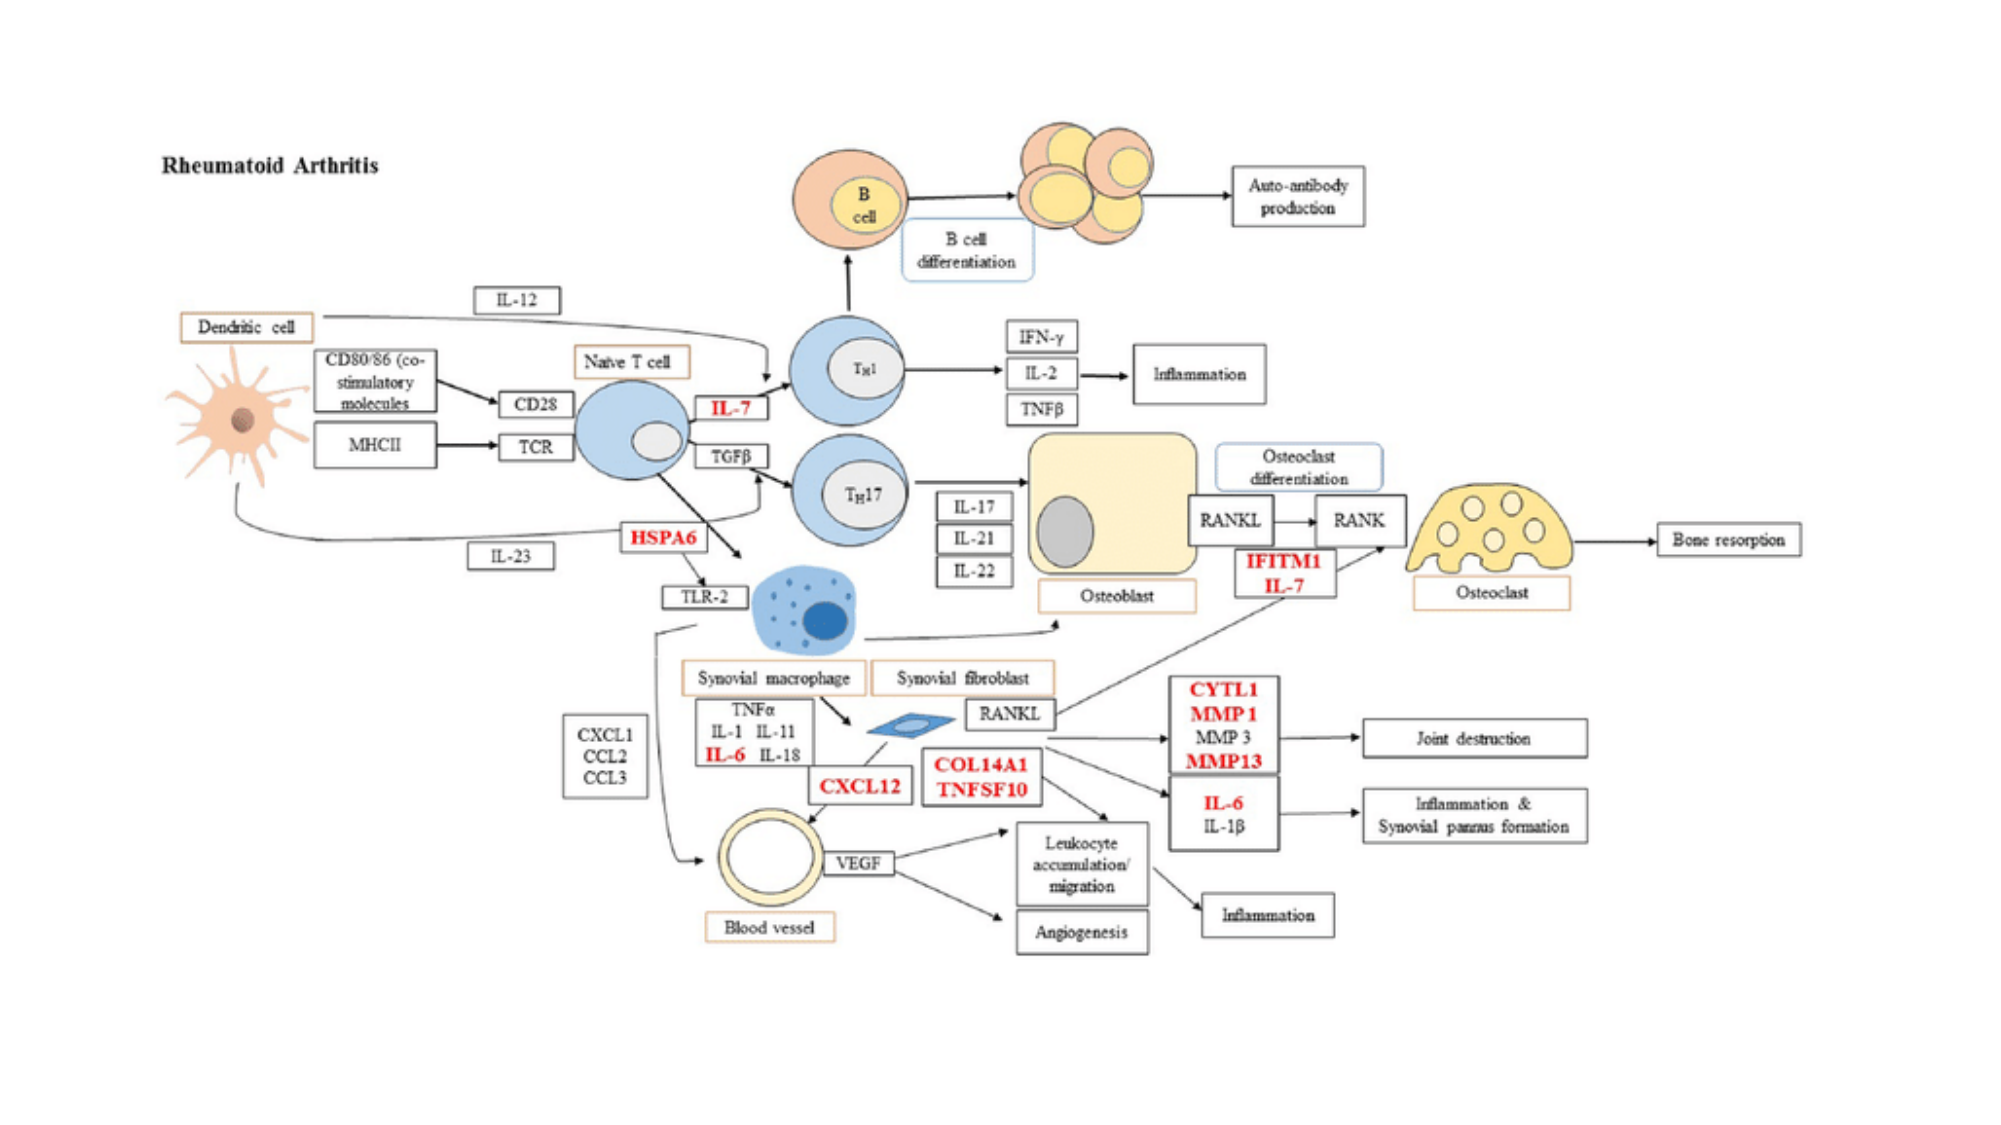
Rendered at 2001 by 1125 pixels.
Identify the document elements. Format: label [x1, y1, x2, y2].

picture [154, 115, 1809, 960]
